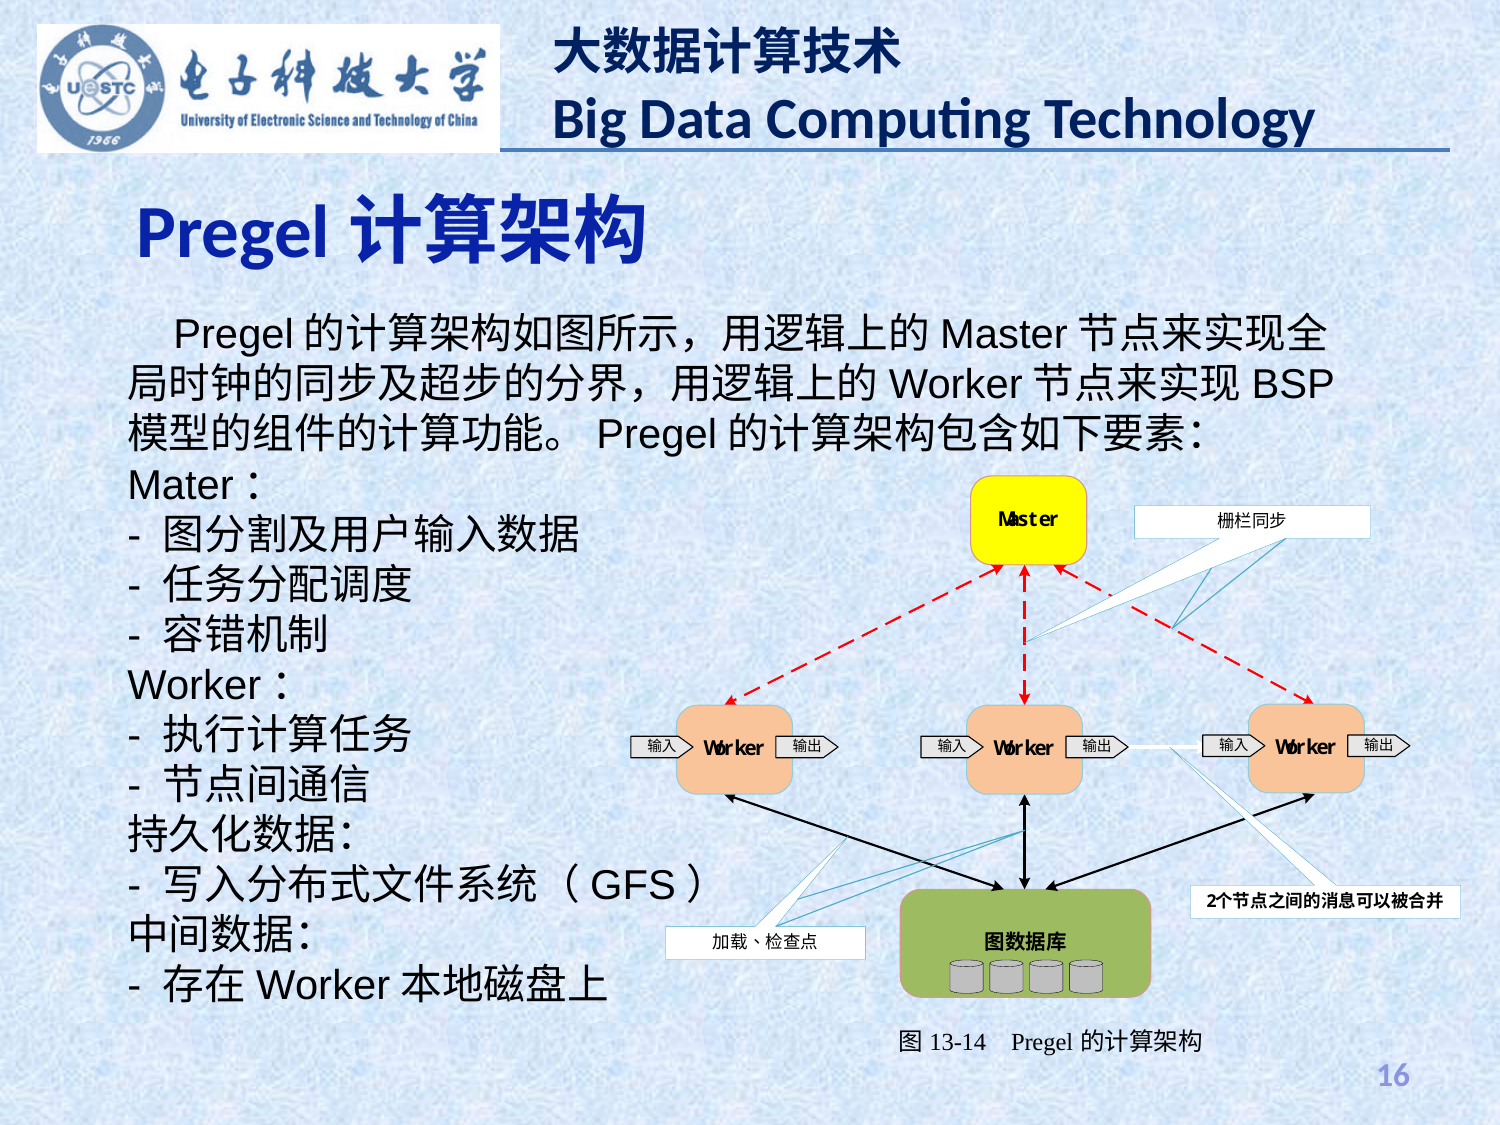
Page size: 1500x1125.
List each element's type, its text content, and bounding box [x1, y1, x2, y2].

text_box 大数据计算技术 Big Data Computing Technology [537, 12, 1450, 149]
picture [0, 0, 1500, 1125]
slide_number 16 [1074, 1065, 1425, 1103]
text_box Pregel计算架构 [121, 175, 1422, 280]
text_box Pregel的计算架构如图所示，用逻辑上的Master节点来实现全局时钟的同步及超步的分界，用逻辑上的Worker节点来实现BSP模型的组件的计算功能。Pregel的计算架构包含如下要素： Mater： - 图分割及用户输入数据 - 任务分配调度 - 容错机制 Worker： - 执行计算任务 - 节点间通信 持久化数据： - 写入分布式文件系统（GFS） 中间数据： - 存在Worker本地磁盘上 [112, 299, 1367, 1015]
